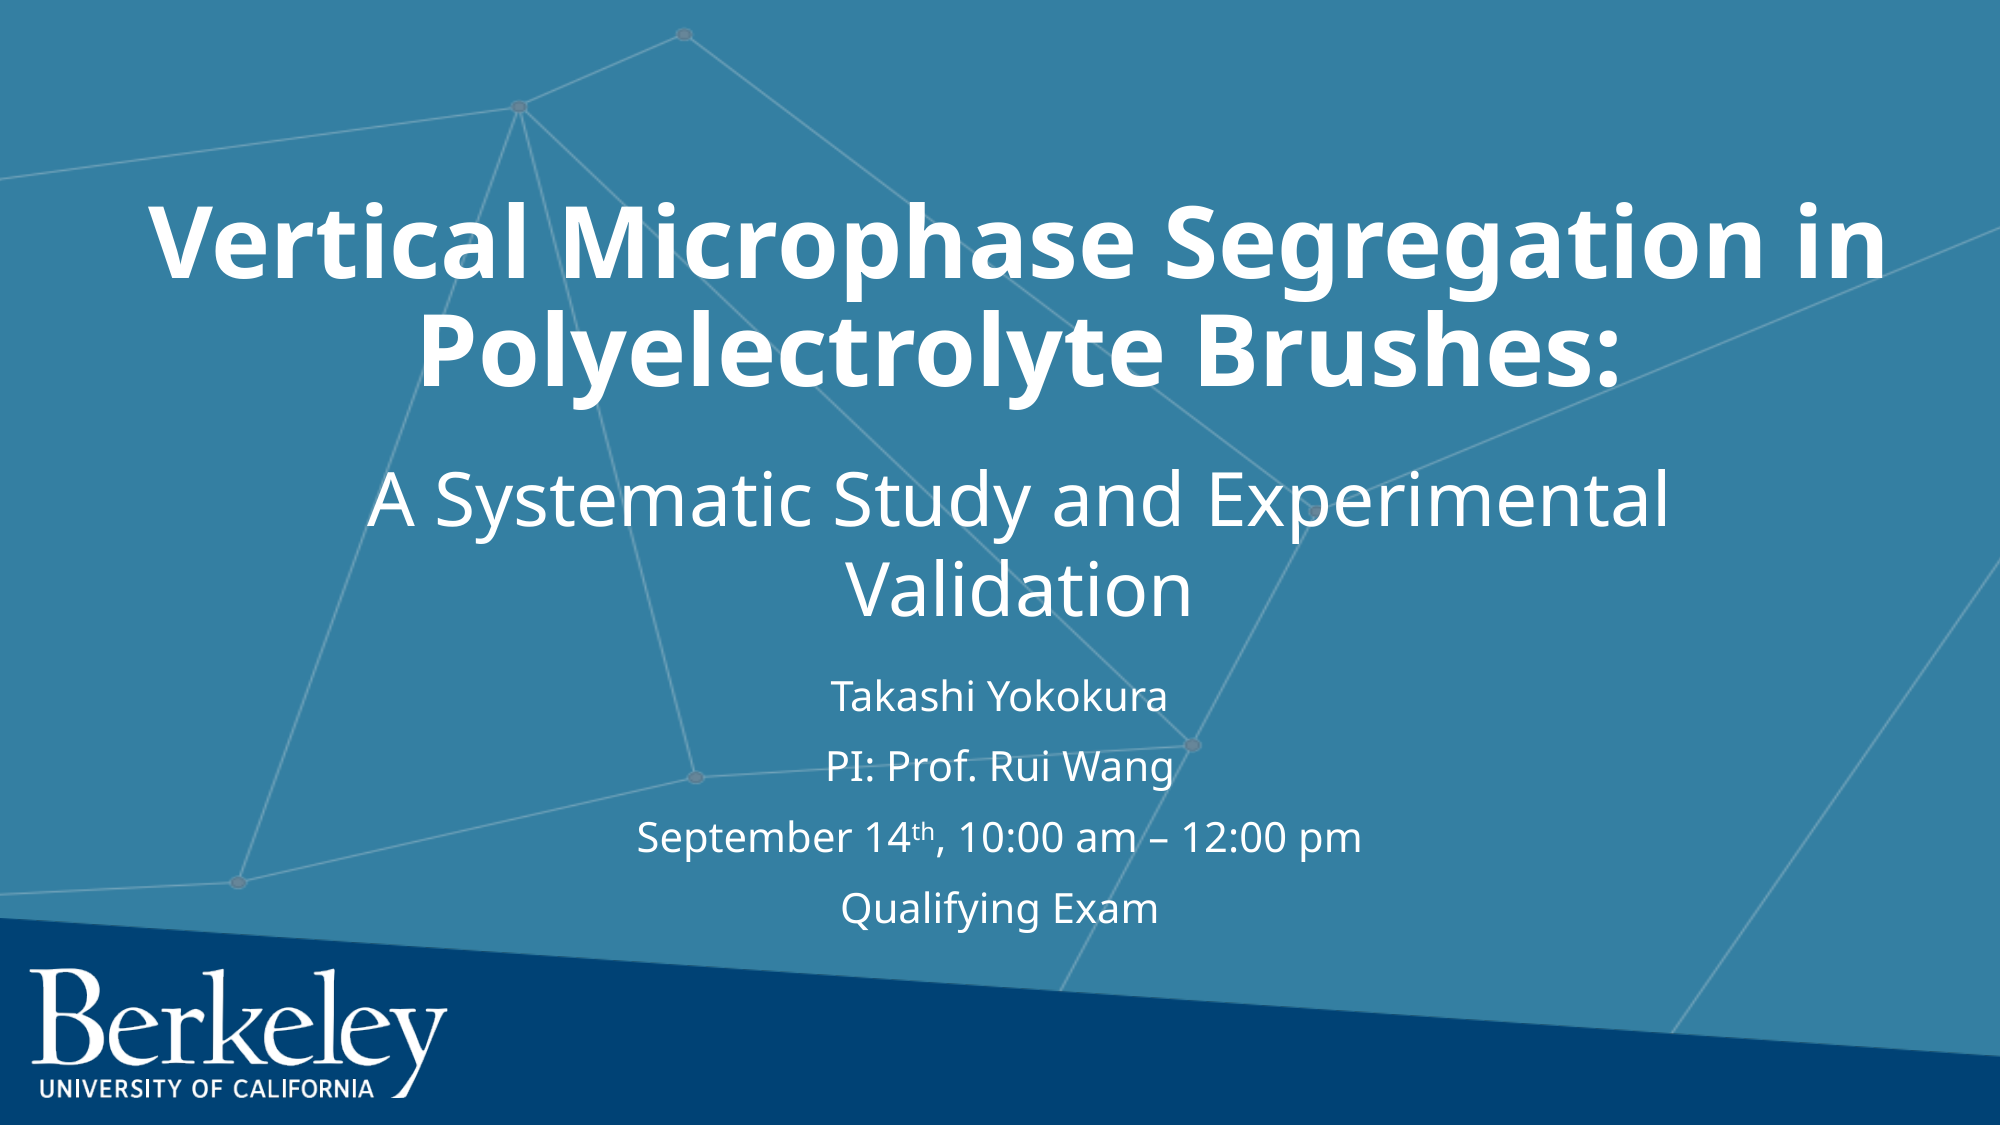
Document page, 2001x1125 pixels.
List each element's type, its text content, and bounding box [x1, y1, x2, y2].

title Vertical Microphase Segregation in Polyelectrolyte Brushes: [111, 169, 1930, 409]
subtitle Takashi Yokokura PI: Prof. Rui Wang September 14th, 10:00 am – 12:00 pm Qualifying Exam [249, 661, 1750, 994]
text_box A Systematic Study and Experimental Validation [175, 444, 1865, 639]
